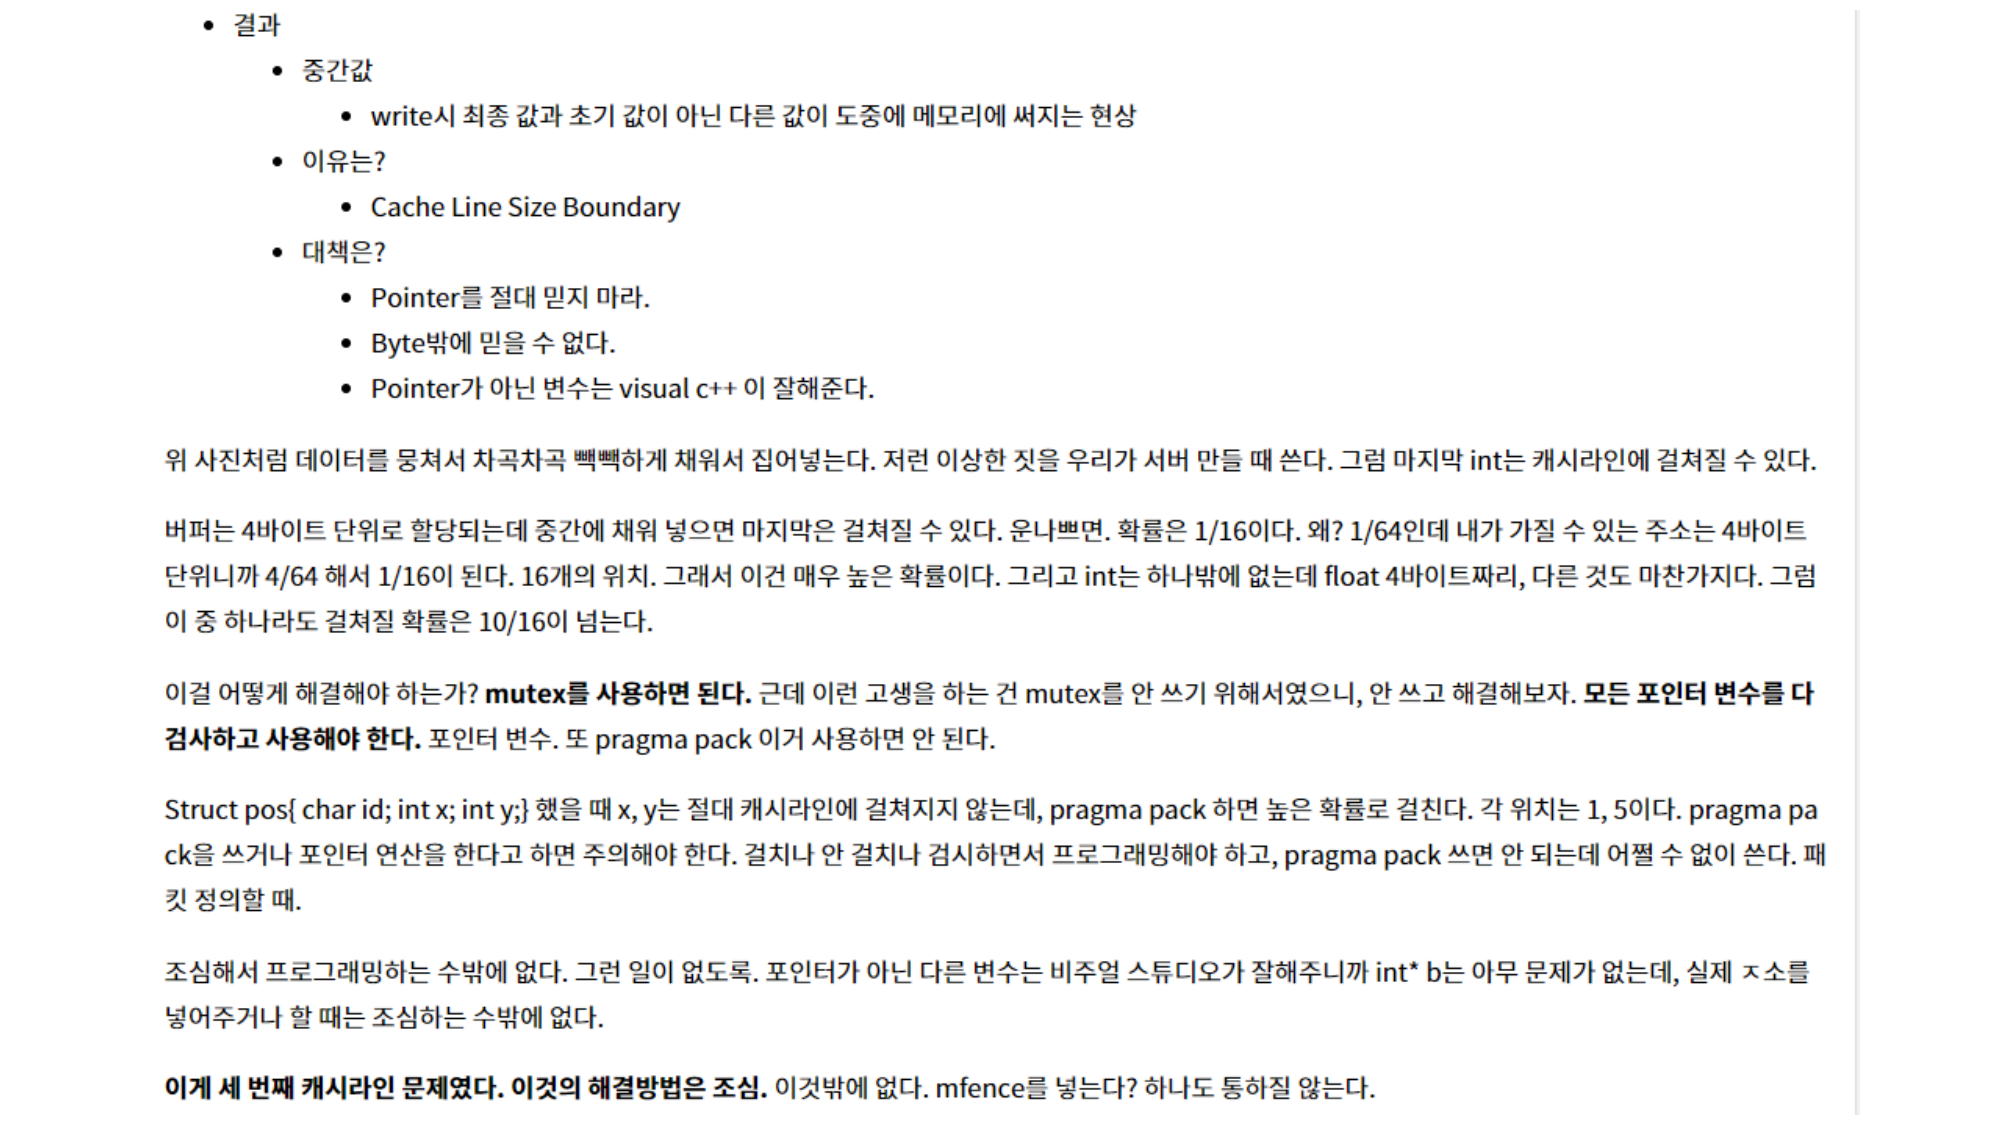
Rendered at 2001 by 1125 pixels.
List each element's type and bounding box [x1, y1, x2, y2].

picture [140, 10, 1860, 1115]
